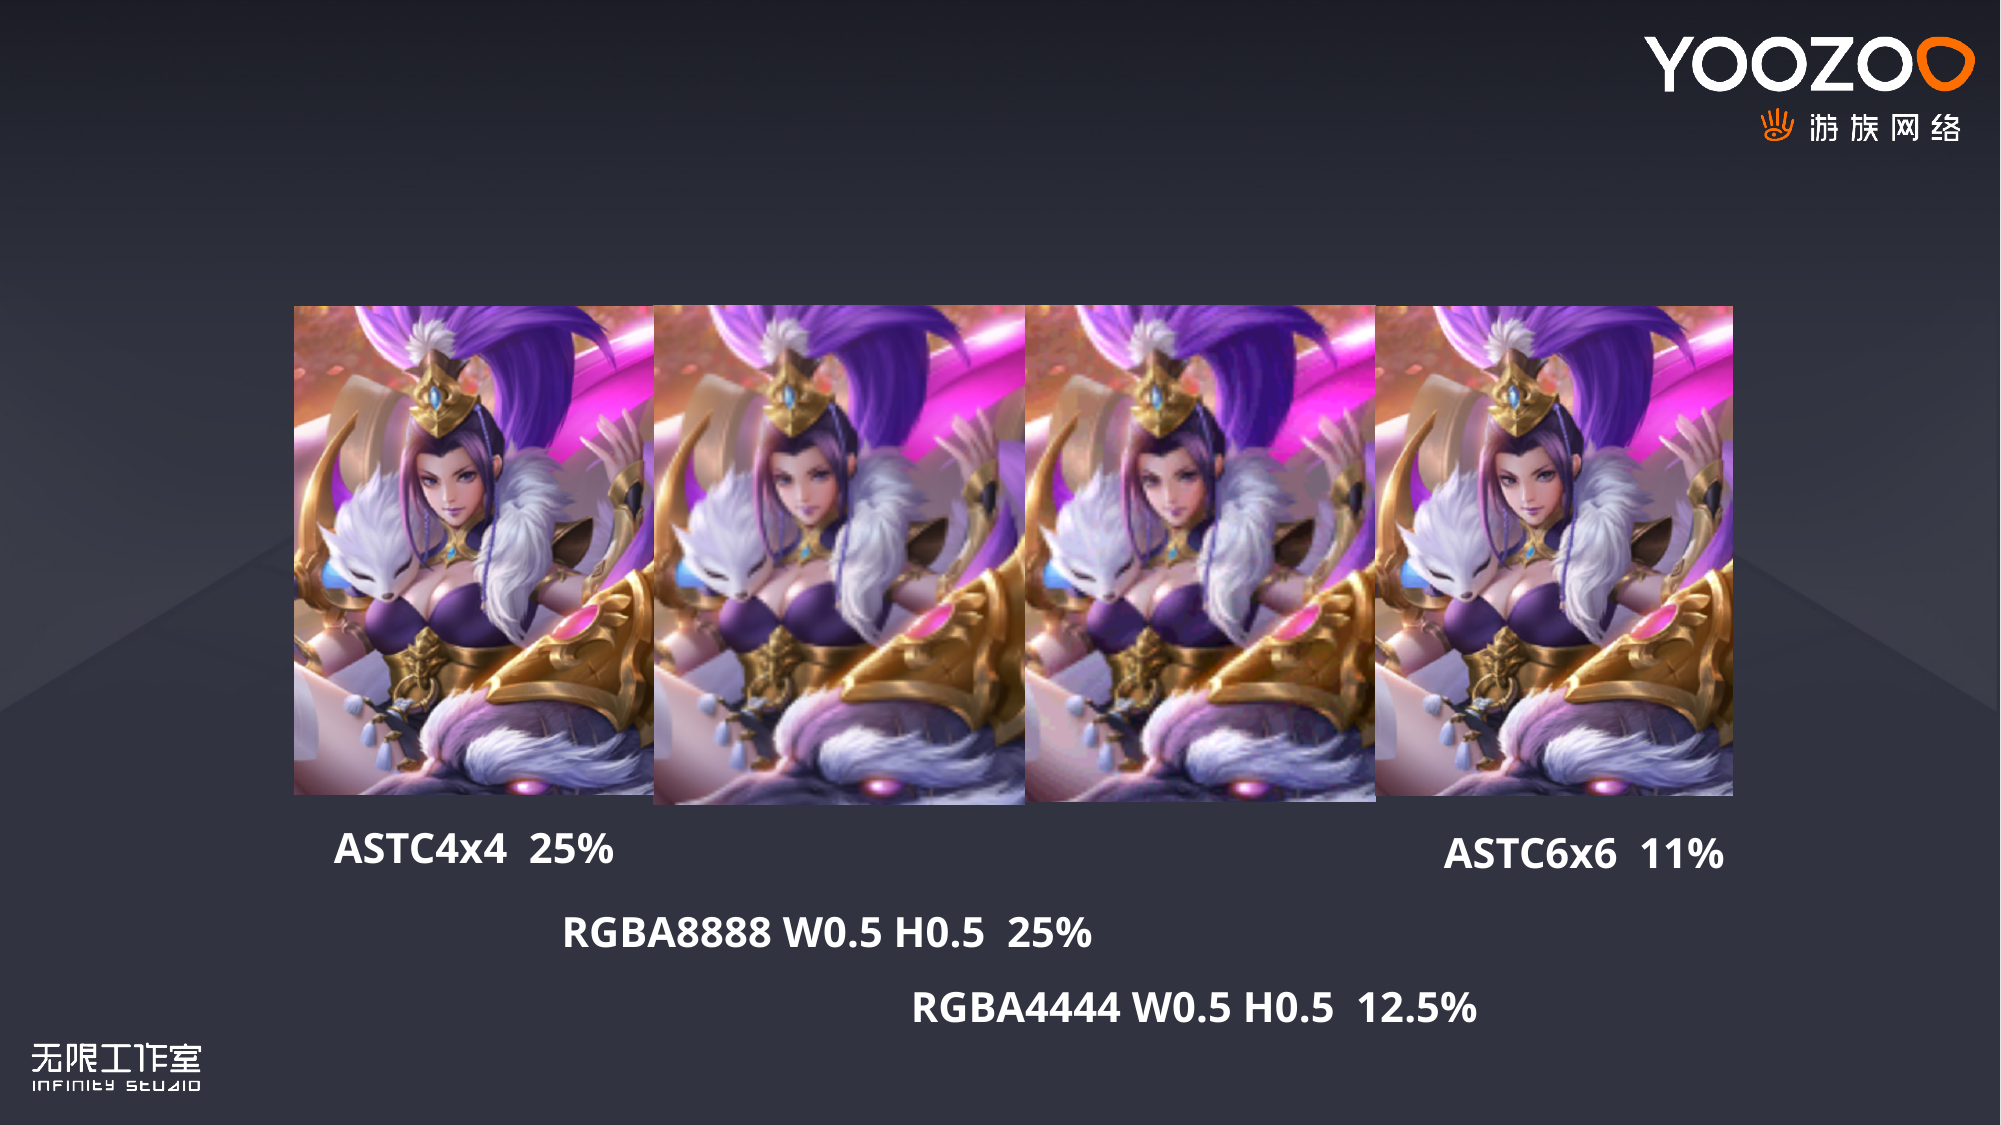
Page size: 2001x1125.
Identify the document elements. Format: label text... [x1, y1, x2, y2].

text_box ASTC4x4 25% [249, 814, 699, 879]
text_box RGBA8888 W0.5 H0.5 25% [465, 898, 1200, 964]
text_box ASTC6x6 11% [1359, 818, 1809, 884]
text_box RGBA4444 W0.5 H0.5 12.5% [799, 973, 1601, 1039]
picture [0, 0, 2001, 1125]
